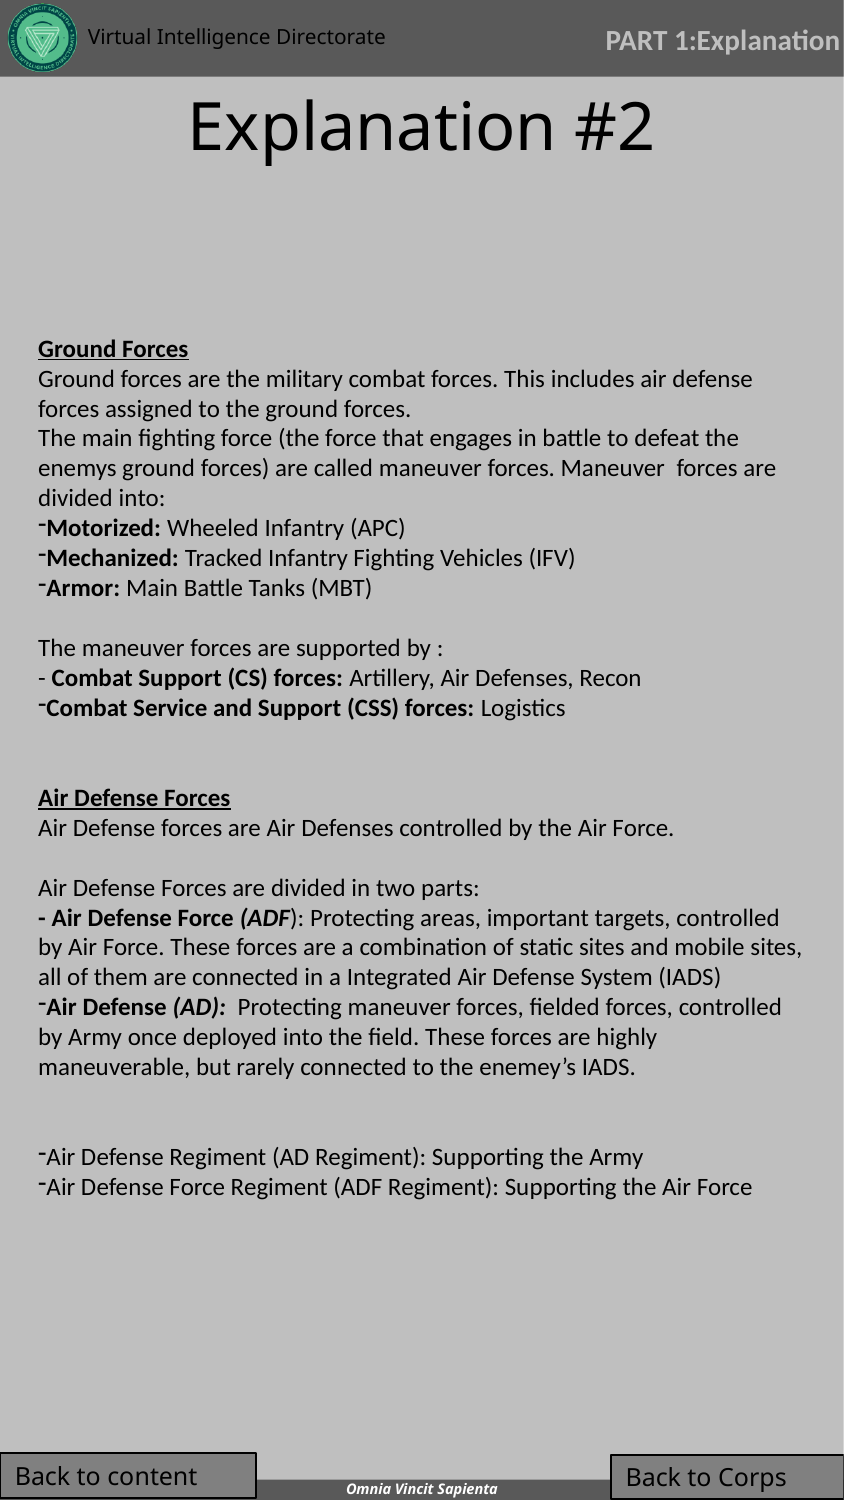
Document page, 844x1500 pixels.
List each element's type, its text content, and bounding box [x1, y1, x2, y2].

picture [1, 1, 82, 74]
text_box Back to content [0, 1453, 257, 1498]
title Explanation #2 [0, 76, 844, 172]
text_box Back to Corps [610, 1454, 844, 1500]
text_box Ground Forces Ground forces are the military combat forces. This includes air defense forces assigned to the ground forces. The main fighting force (the force that engages in battle to defeat the enemys ground forces) are called maneuver forces. Maneuver forces are divided into: Motorized: Wheeled Infantry (APC) Mechanized: Tracked Infantry Fighting Vehicles (IFV) Armor: Main Battle Tanks (MBT) The maneuver forces are supported by : - Combat Support (CS) forces: Artillery, Air Defenses, Recon Combat Service and Support (CSS) forces: Logistics Air Defense Forces Air Defense forces are Air Defenses controlled by the Air Force. Air Defense Forces are divided in two parts: - Air Defense Force (ADF): Protecting areas, important targets, controlled by Air Force. These forces are a combination of static sites and mobile sites, all of them are connected in a Integrated Air Defense System (IADS) Air Defense (AD): Protecting maneuver forces, fielded forces, controlled by Army once deployed into the field. These forces are highly maneuverable, but rarely connected to the enemey’s IADS. Air Defense Regiment (AD Regiment): Supporting the Army Air Defense Force Regiment (ADF Regiment): Supporting the Air Force [23, 324, 821, 1208]
text_box PART 1:Explanation [583, 0, 844, 77]
